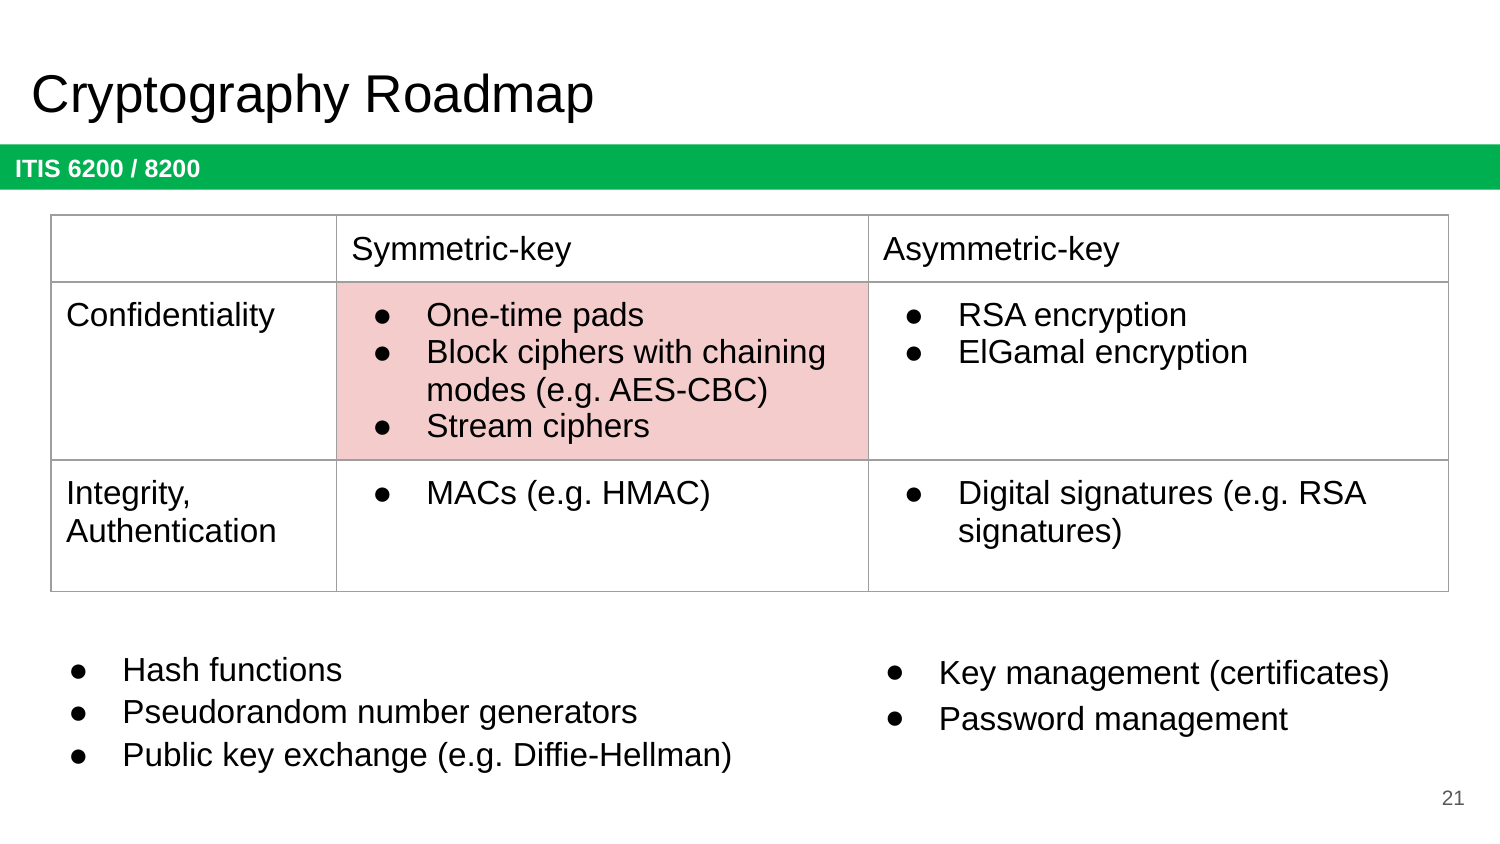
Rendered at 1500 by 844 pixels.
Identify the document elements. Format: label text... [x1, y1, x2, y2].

table_cell Integrity, Authentication [52, 461, 336, 591]
table_cell RSA encryption ElGamal encryption [869, 283, 1448, 459]
table_header Symmetric-key [337, 216, 868, 281]
text_box Key management (certificates) Password management [848, 630, 1415, 753]
table_header Asymmetric-key [869, 216, 1448, 281]
table_cell Digital signatures (e.g. RSA signatures) [869, 461, 1448, 591]
table_cell MACs (e.g. HMAC) [337, 461, 868, 591]
title Cryptography Roadmap [16, 44, 1415, 139]
slide_number 21 [1389, 764, 1480, 830]
table_header [52, 216, 336, 281]
table_cell One-time pads Block ciphers with chaining modes (e.g. AES-CBC) Stream ciphers [337, 283, 868, 459]
table_cell Confidentiality [52, 283, 336, 459]
list Hash functions Pseudorandom number generators Public key exchange (e.g. Diffie-Hellman) [32, 630, 750, 823]
